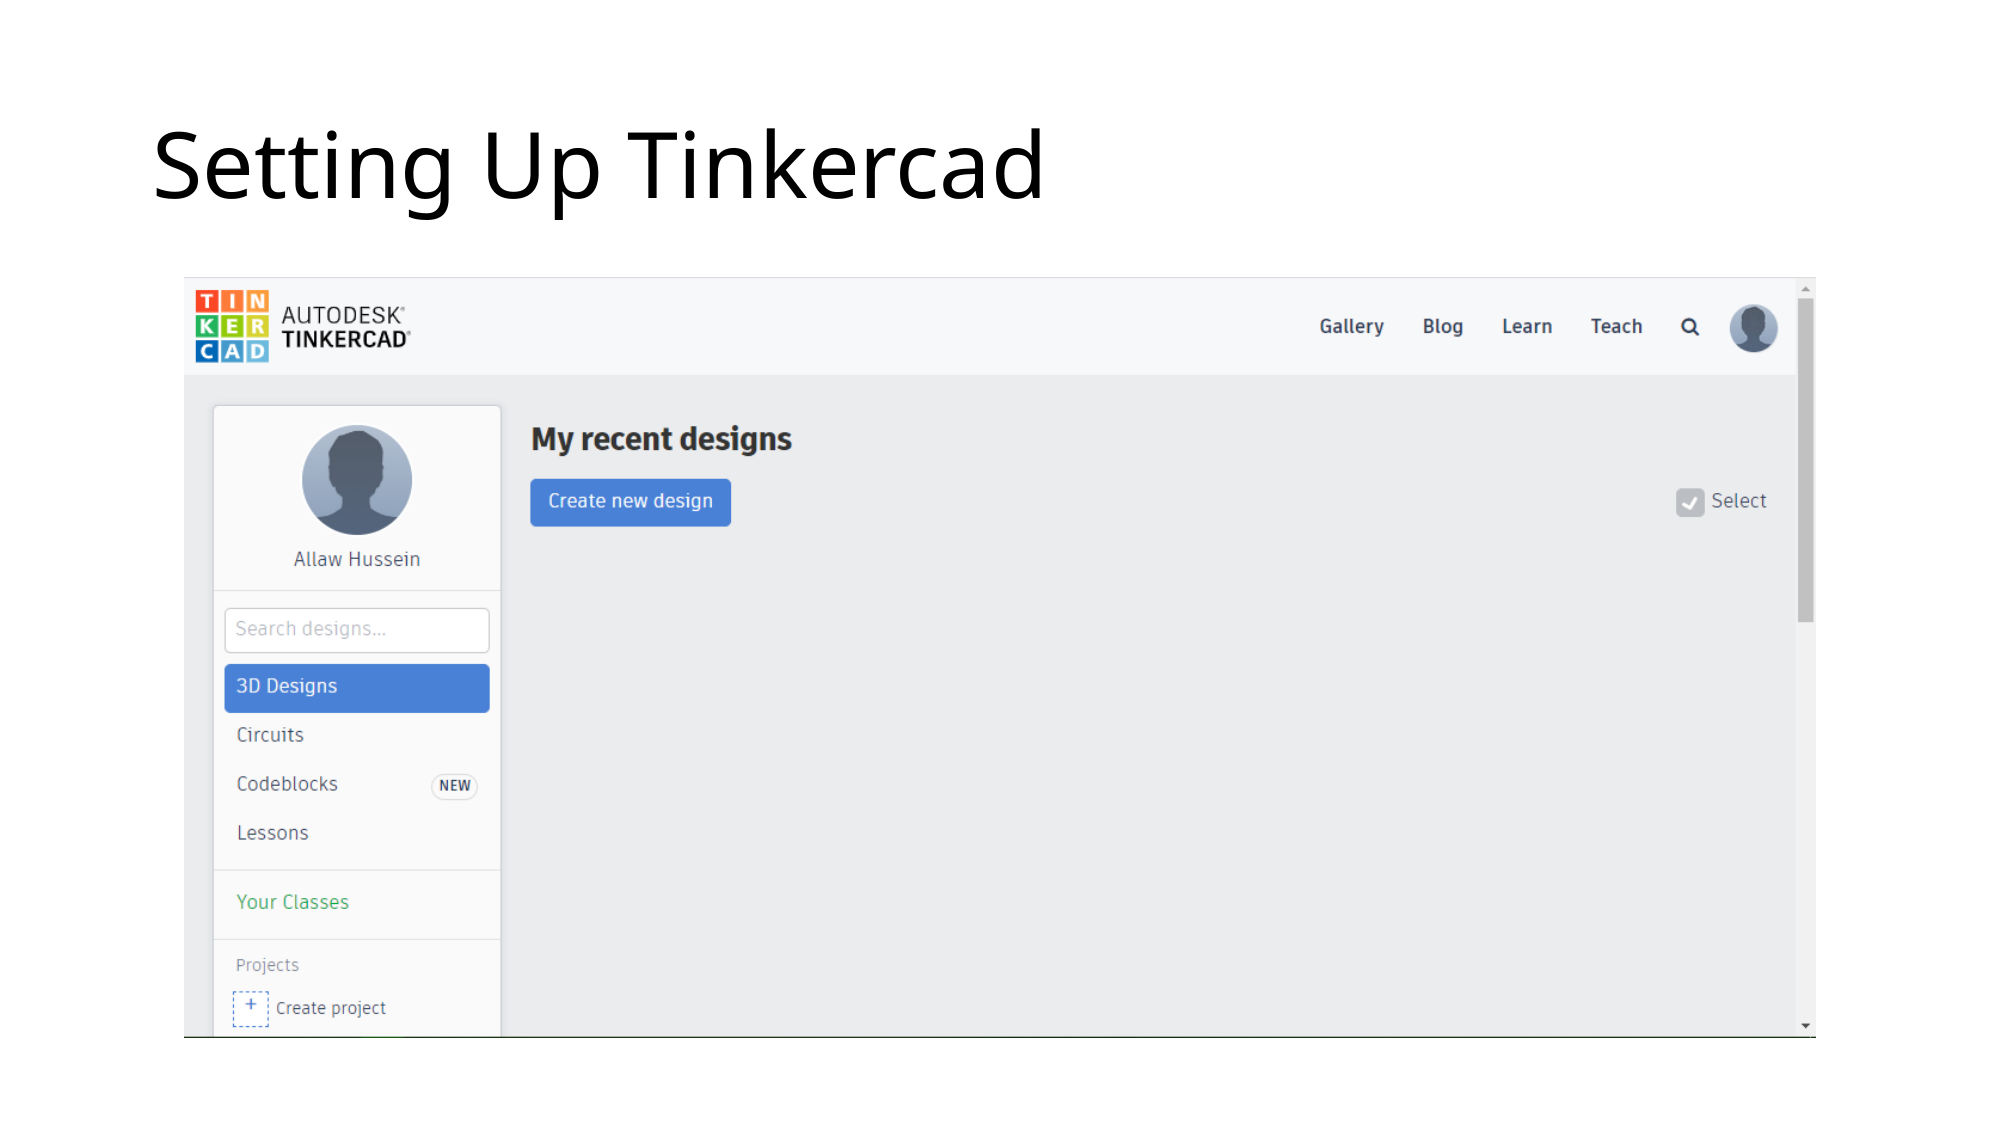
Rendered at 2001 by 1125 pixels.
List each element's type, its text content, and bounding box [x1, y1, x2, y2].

picture [184, 277, 1816, 1038]
title Setting Up Tinkercad [137, 59, 1863, 278]
